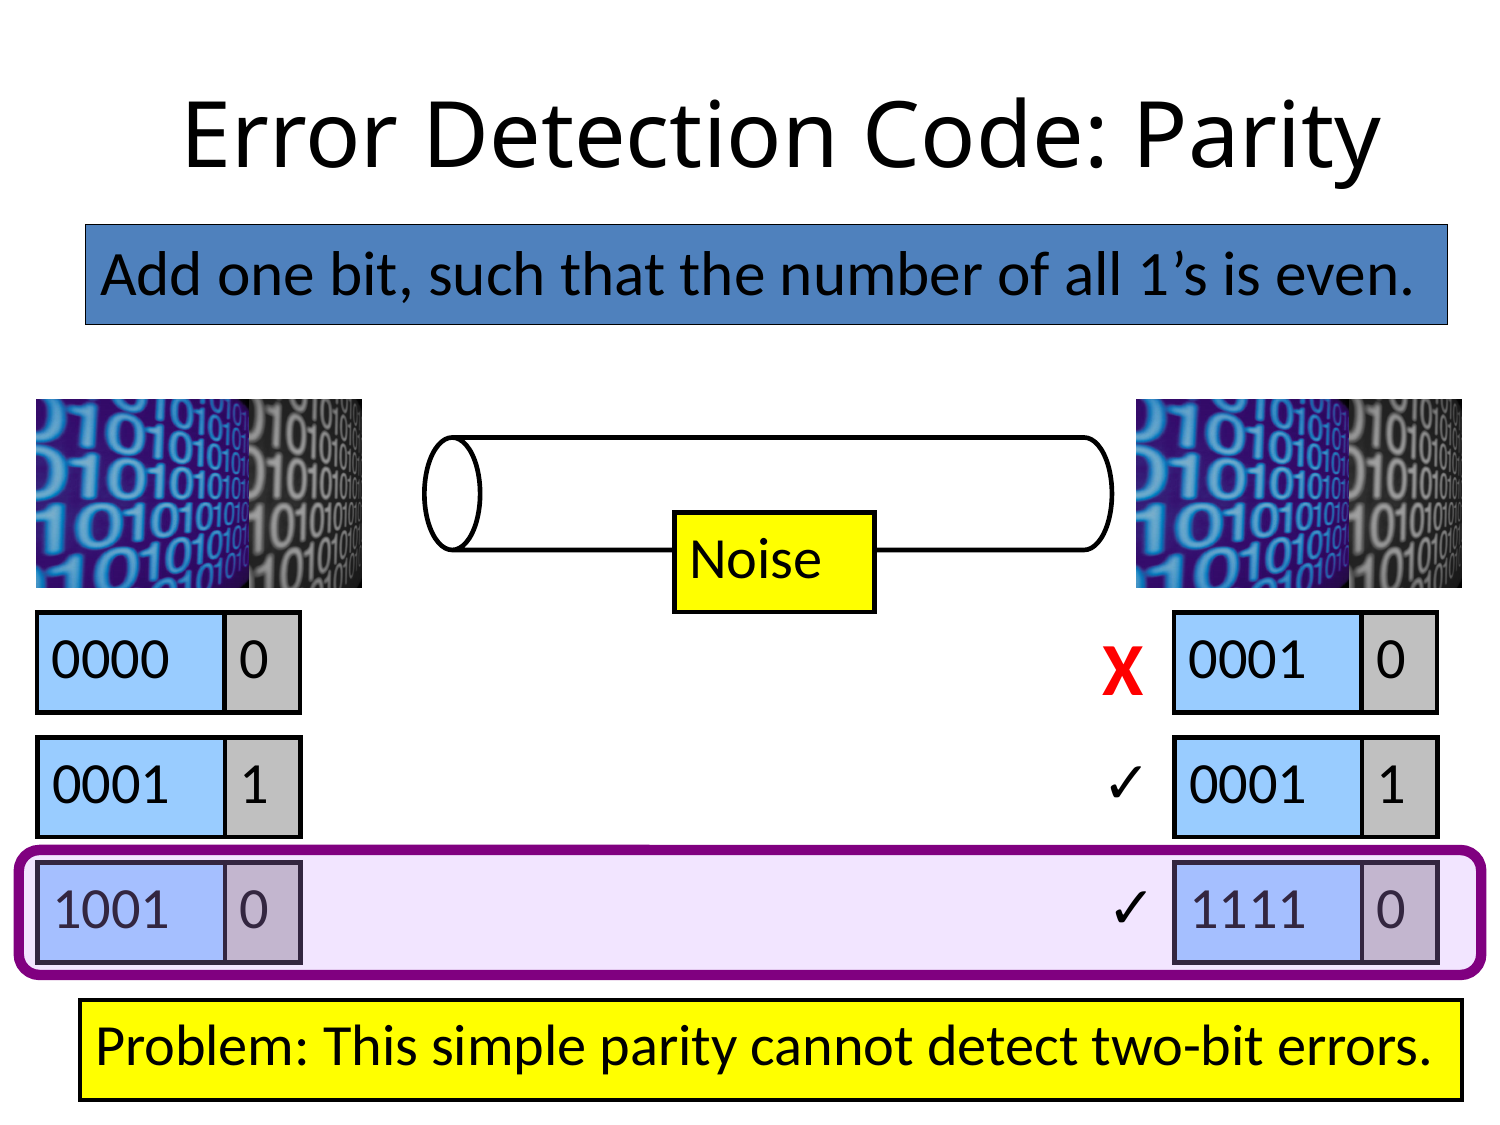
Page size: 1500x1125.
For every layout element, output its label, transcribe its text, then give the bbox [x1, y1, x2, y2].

text_box 0 [224, 612, 300, 713]
text_box 1 [1361, 737, 1438, 838]
text_box 0 [1361, 612, 1437, 713]
text_box ✓ [1087, 737, 1175, 838]
text_box [424, 437, 1112, 550]
text_box ✓ [1093, 862, 1181, 963]
text_box 0001 [1175, 737, 1361, 838]
text_box X [1087, 612, 1175, 713]
text_box Problem: This simple parity cannot detect two-bit errors. [80, 999, 1462, 1100]
text_box 0000 [36, 612, 224, 713]
text_box 1 [225, 737, 301, 838]
text_box [18, 849, 1482, 976]
title Error Detection Code: Parity [112, 37, 1450, 225]
list Add one bit, such that the number of all 1’s is even. [85, 224, 1448, 325]
picture [36, 399, 363, 588]
text_box Noise [674, 512, 875, 613]
picture [1136, 399, 1463, 588]
slide_number 42 [1074, 1042, 1425, 1103]
text_box 0001 [1175, 612, 1361, 713]
text_box 0001 [37, 737, 225, 838]
